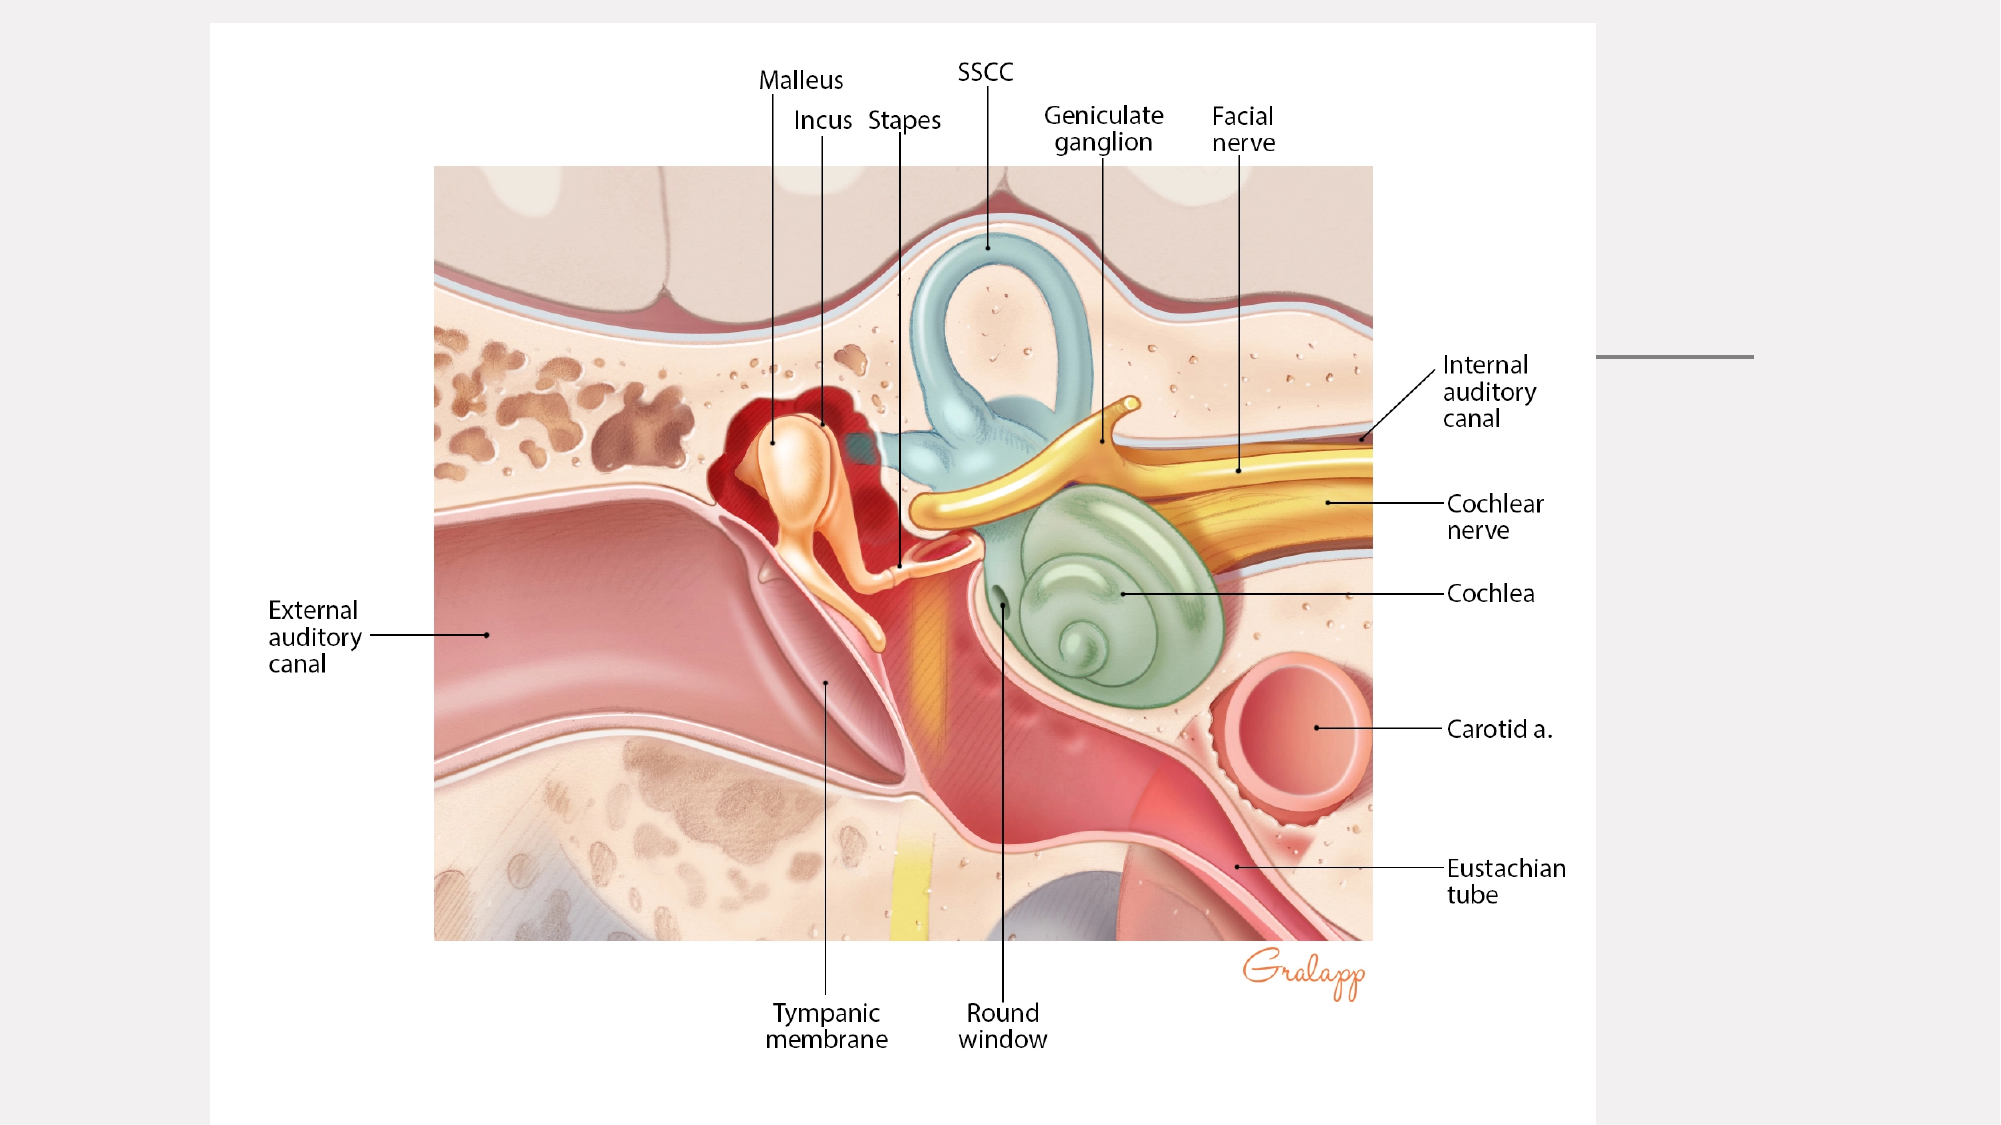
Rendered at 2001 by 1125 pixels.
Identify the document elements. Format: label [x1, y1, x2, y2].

list [210, 23, 1596, 1125]
